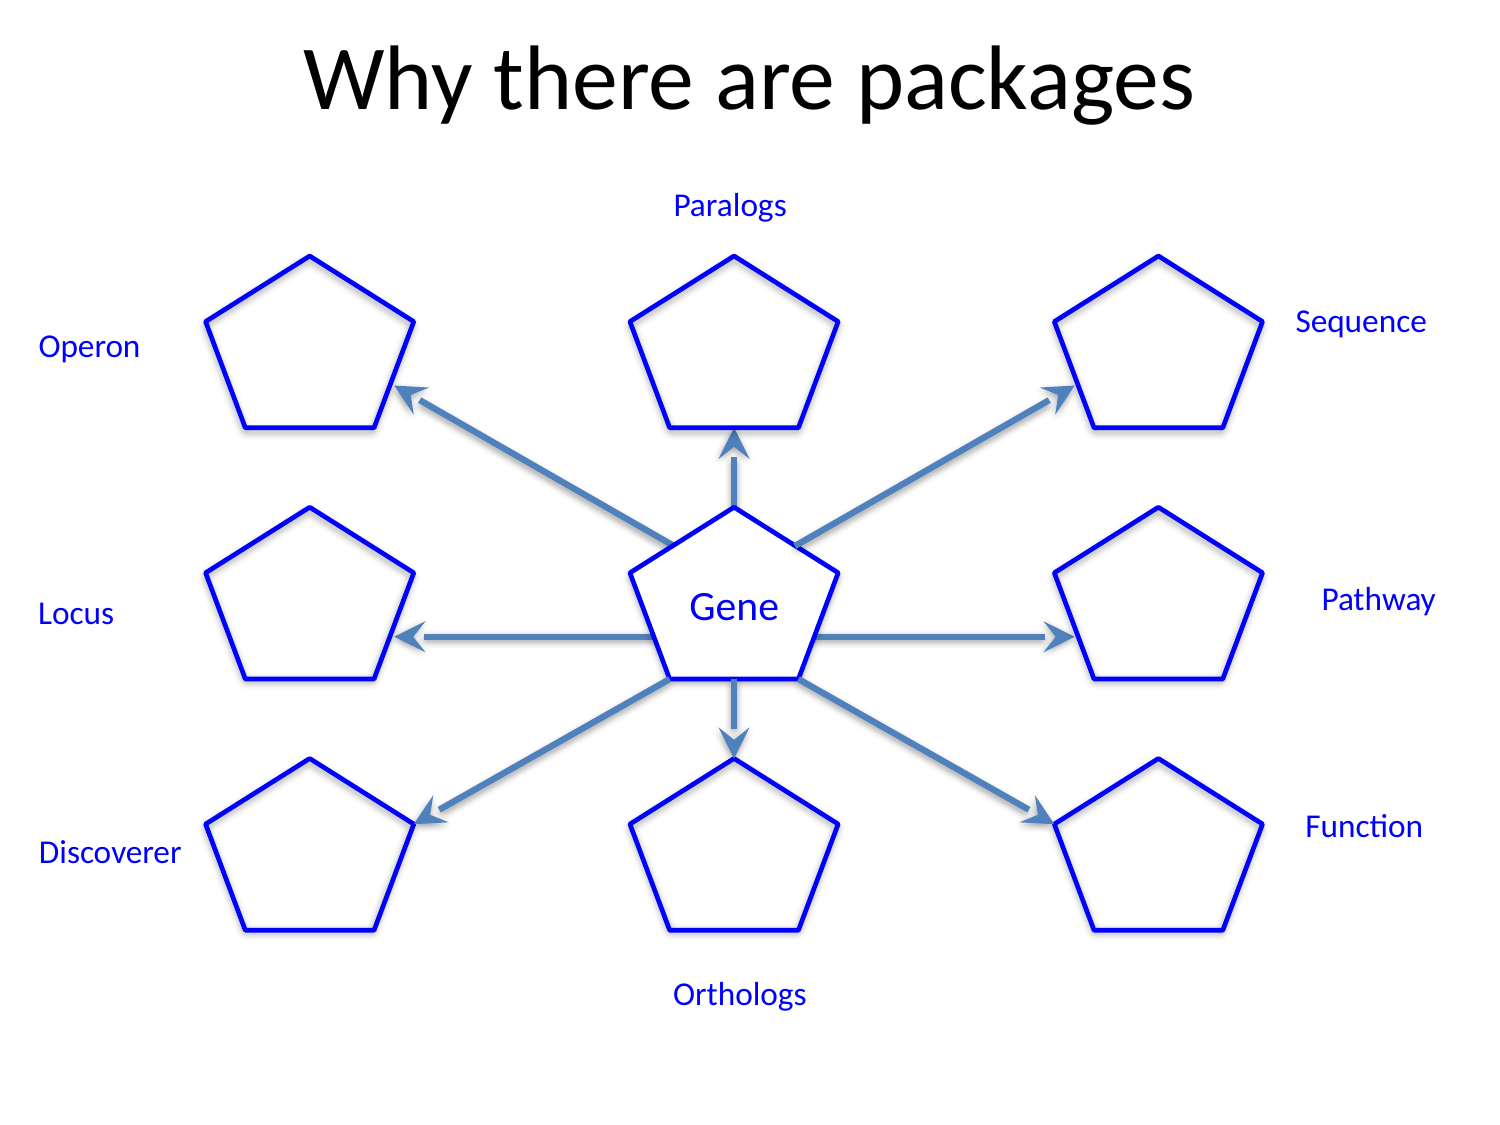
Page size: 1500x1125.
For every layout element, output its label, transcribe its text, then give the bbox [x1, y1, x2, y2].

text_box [1054, 255, 1263, 931]
text_box Pathway [1306, 569, 1451, 625]
title Why there are packages [75, 0, 1425, 146]
text_box Locus [23, 583, 129, 639]
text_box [798, 678, 1055, 825]
text_box Paralogs [658, 175, 802, 231]
text_box Operon [23, 317, 156, 372]
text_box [794, 385, 1075, 547]
text_box Function [1290, 796, 1439, 852]
text_box Sequence [1280, 292, 1442, 347]
text_box Discoverer [24, 822, 197, 878]
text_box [629, 255, 839, 931]
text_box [205, 255, 415, 931]
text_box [413, 678, 670, 825]
text_box Orthologs [658, 964, 822, 1019]
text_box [419, 385, 624, 547]
